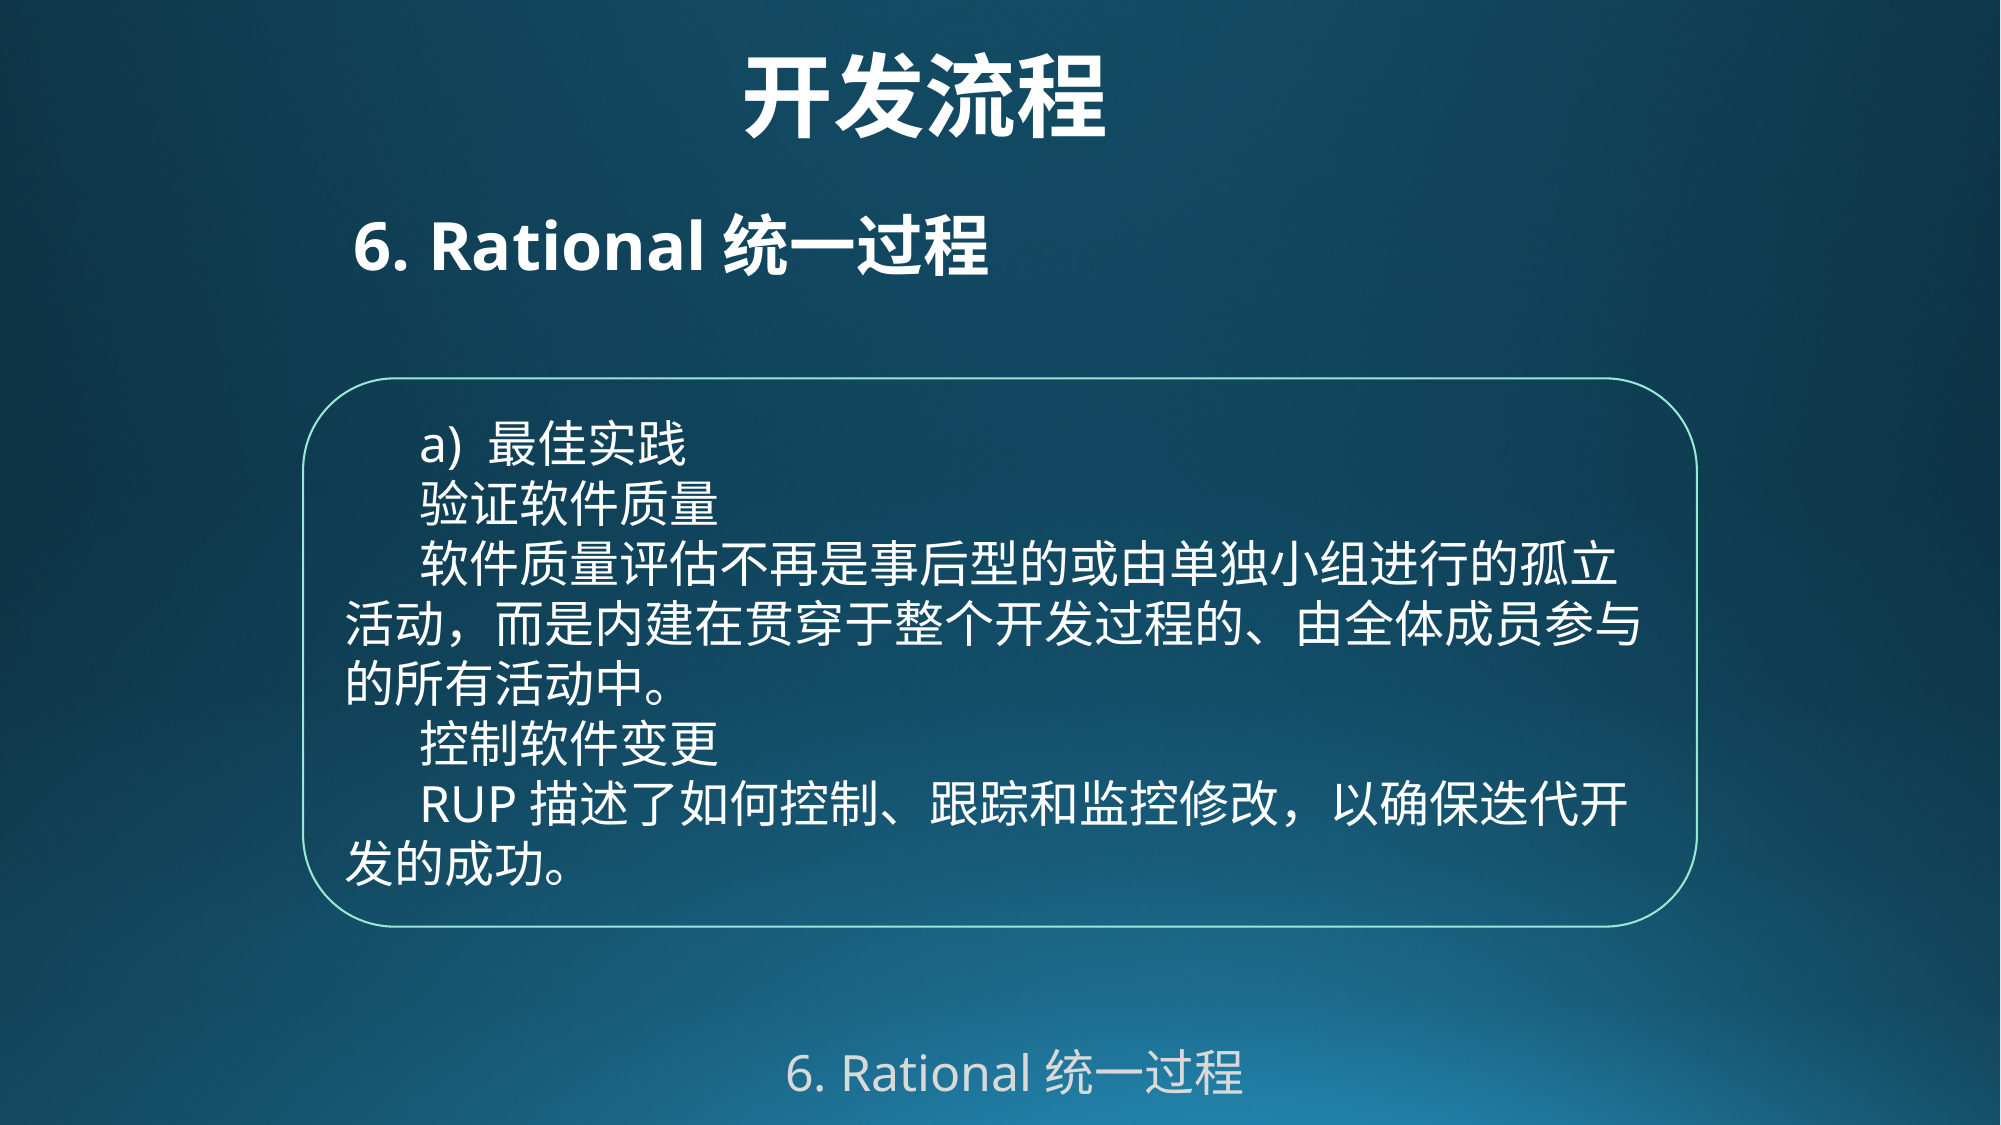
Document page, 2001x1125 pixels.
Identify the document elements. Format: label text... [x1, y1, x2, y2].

text_box 6. Rational统一过程 [708, 1032, 1323, 1111]
text_box 6. Rational统一过程 [338, 195, 1202, 296]
picture [0, 0, 2001, 1125]
title 开发流程 [249, 0, 1600, 188]
text_box a) 最佳实践 验证软件质量 软件质量评估不再是事后型的或由单独小组进行的孤立活动，而是内建在贯穿于整个开发过程的、由全体成员参与的所有活动中。 控制软件变更 RUP描述了如何控制、跟踪和监控修改，以确保迭代开发的成功。 [302, 377, 1698, 928]
